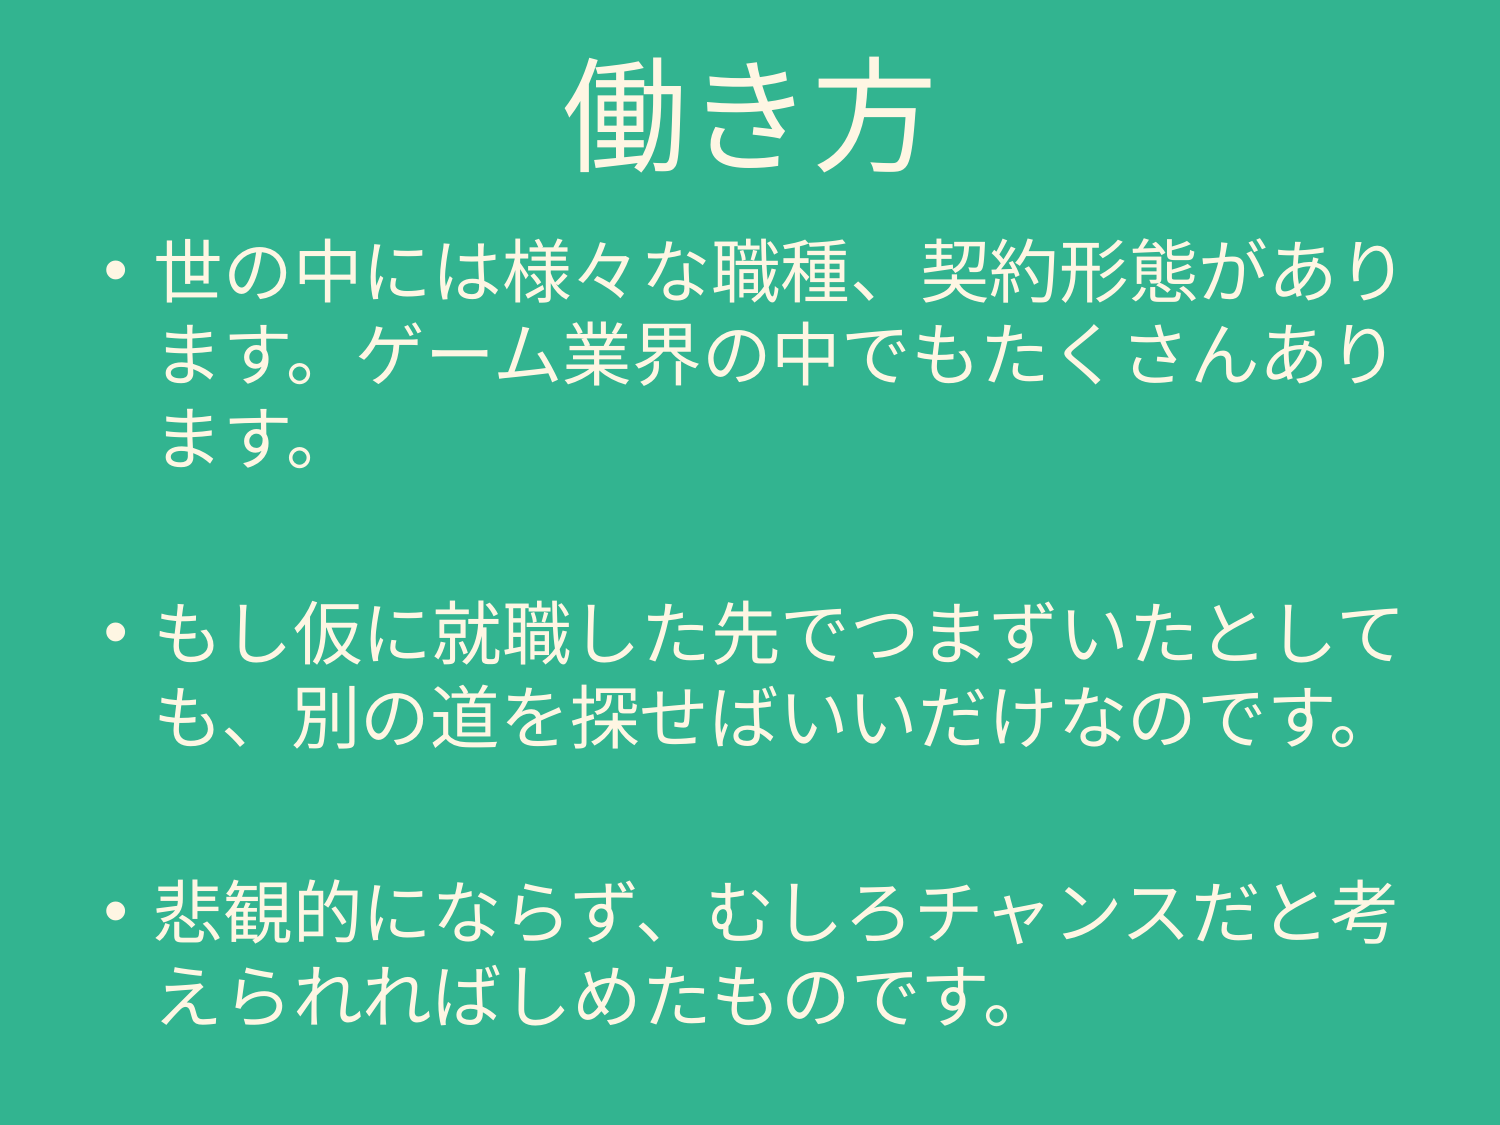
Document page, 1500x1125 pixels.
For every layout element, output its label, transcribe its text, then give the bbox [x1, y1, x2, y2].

list 世の中には様々な職種、契約形態があります。ゲーム業界の中でもたくさんあります。 もし仮に就職した先でつまずいたとしても、別の道を探せばいいだけなのです。 悲観的にならず、むしろチャンスだと考えられればしめたものです。 [88, 219, 1439, 1106]
title 働き方 [75, 19, 1425, 207]
